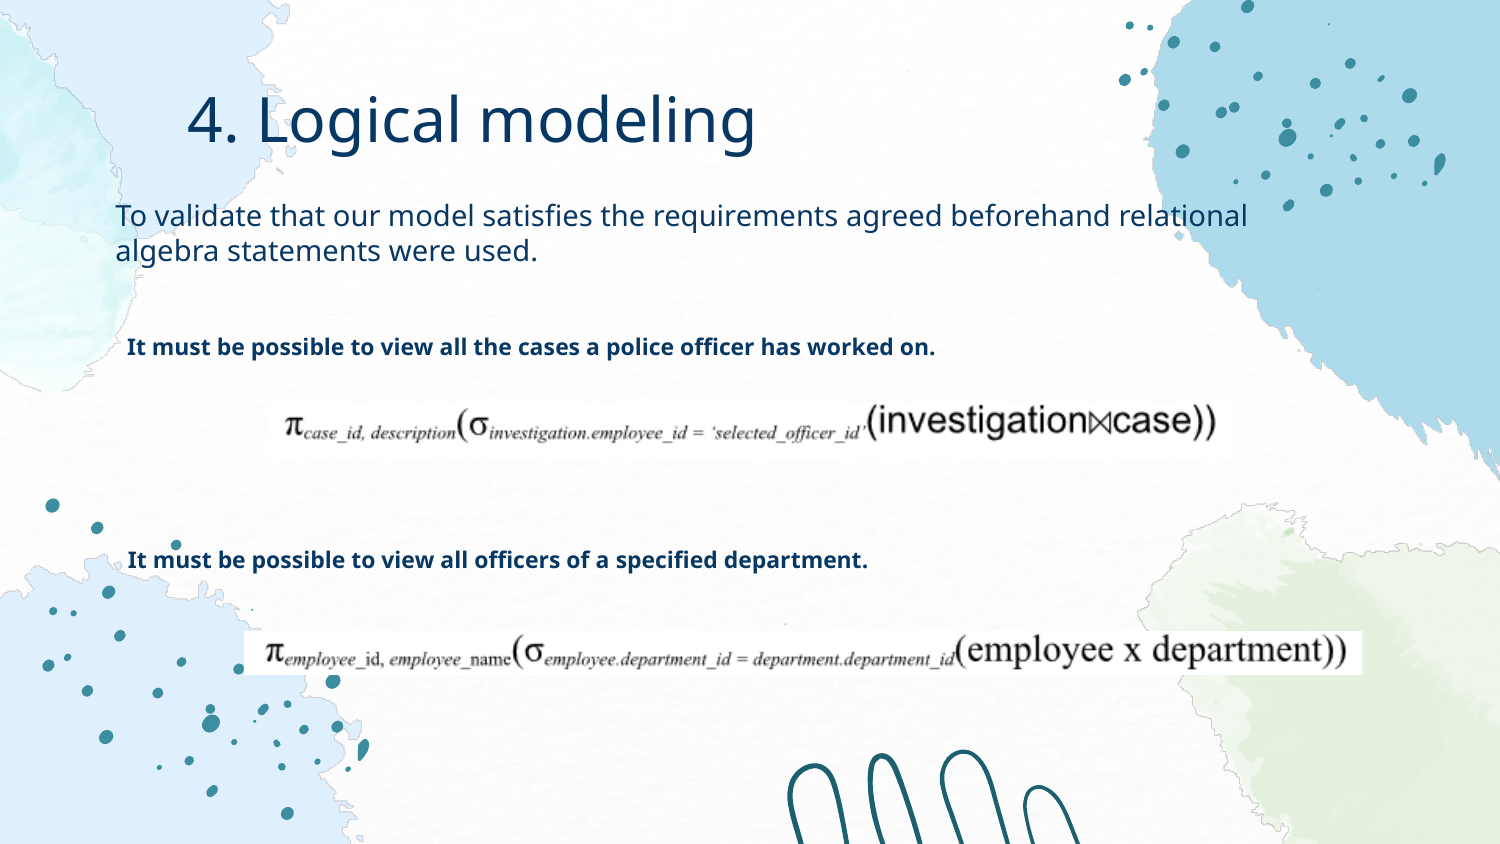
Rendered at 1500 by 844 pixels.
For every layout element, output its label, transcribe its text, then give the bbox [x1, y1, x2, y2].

text_box It must be possible to view all officers of a specified department. [112, 530, 1157, 608]
picture [0, 0, 1500, 844]
title 4. Logical modeling [34, 69, 912, 170]
text_box It must be possible to view all the cases a police officer has worked on. [112, 313, 1281, 376]
picture [793, 769, 844, 844]
picture [873, 759, 917, 844]
picture [945, 754, 1005, 844]
picture [1027, 789, 1075, 844]
text_box To validate that our model satisfies the requirements agreed beforehand relational algebra statements were used. [100, 182, 1293, 283]
